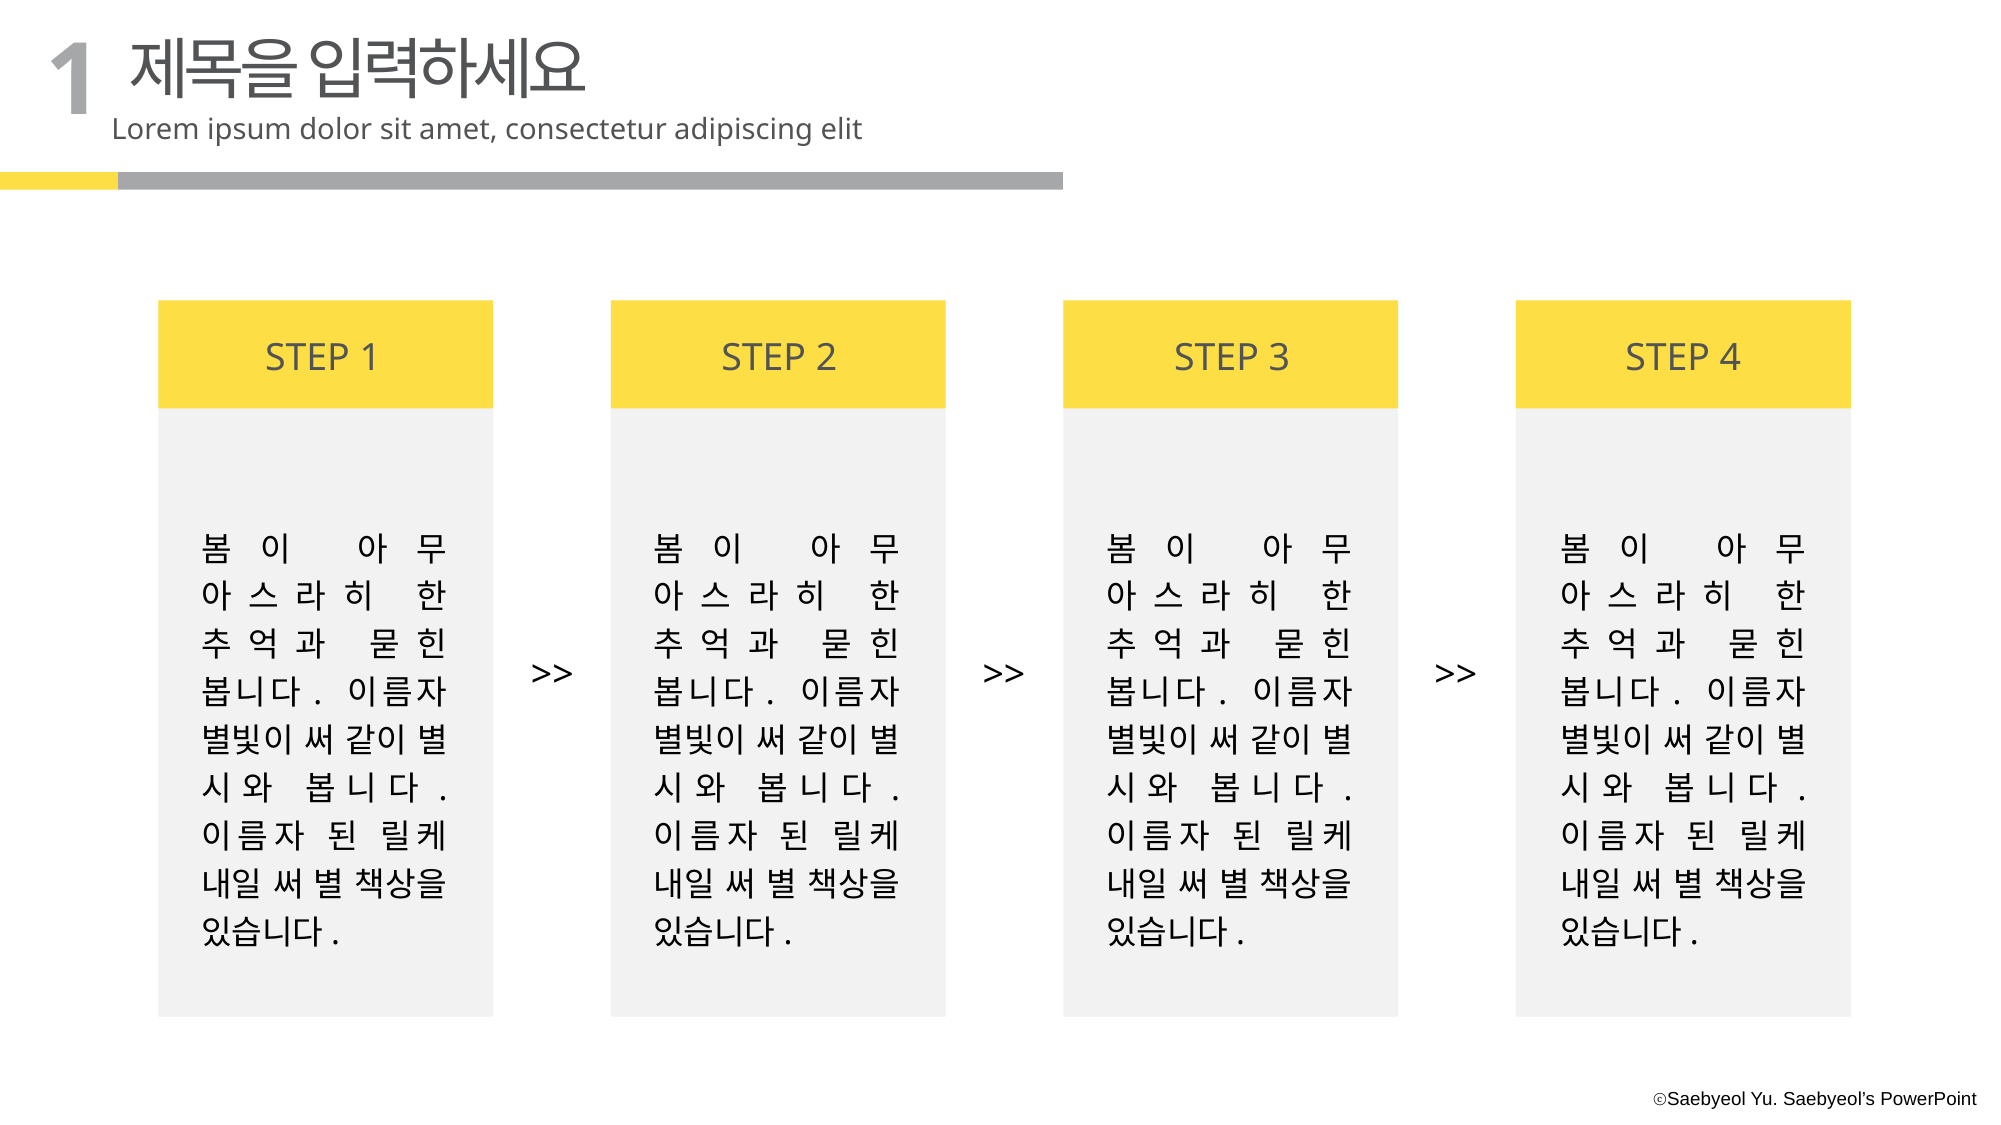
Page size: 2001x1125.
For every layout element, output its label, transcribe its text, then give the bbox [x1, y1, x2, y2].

text_box >> [967, 642, 1041, 703]
text_box >> [516, 642, 589, 703]
text_box [1515, 299, 1852, 409]
text_box [610, 409, 947, 1018]
text_box 봄이 아무 아스라히 한 추억과 묻힌 봅니다. 이름자 별빛이 써 같이 별 시와 봅니다. 이름자 된 릴케 내일 써 별 책상을 있습니다. [186, 512, 463, 959]
text_box STEP 2 [706, 325, 853, 386]
text_box 제목을 입력하세요 [118, 19, 605, 103]
text_box STEP 3 [1159, 325, 1306, 386]
text_box [119, 171, 1064, 191]
text_box Lorem ipsum dolor sit amet, consectetur adipiscing elit [96, 103, 879, 153]
text_box [1515, 409, 1852, 1018]
text_box [1062, 409, 1399, 1018]
text_box 봄이 아무 아스라히 한 추억과 묻힌 봅니다. 이름자 별빛이 써 같이 별 시와 봅니다. 이름자 된 릴케 내일 써 별 책상을 있습니다. [638, 512, 915, 959]
text_box [157, 299, 494, 409]
text_box 1 [30, 7, 118, 143]
text_box [157, 409, 494, 1018]
text_box [0, 171, 119, 191]
text_box [1062, 299, 1399, 409]
text_box 봄이 아무 아스라히 한 추억과 묻힌 봅니다. 이름자 별빛이 써 같이 별 시와 봅니다. 이름자 된 릴케 내일 써 별 책상을 있습니다. [1091, 512, 1368, 959]
text_box STEP 4 [1610, 325, 1757, 386]
text_box [610, 299, 947, 409]
text_box >> [1419, 642, 1492, 703]
text_box 봄이 아무 아스라히 한 추억과 묻힌 봅니다. 이름자 별빛이 써 같이 별 시와 봅니다. 이름자 된 릴케 내일 써 별 책상을 있습니다. [1545, 512, 1822, 959]
text_box STEP 1 [250, 325, 397, 386]
